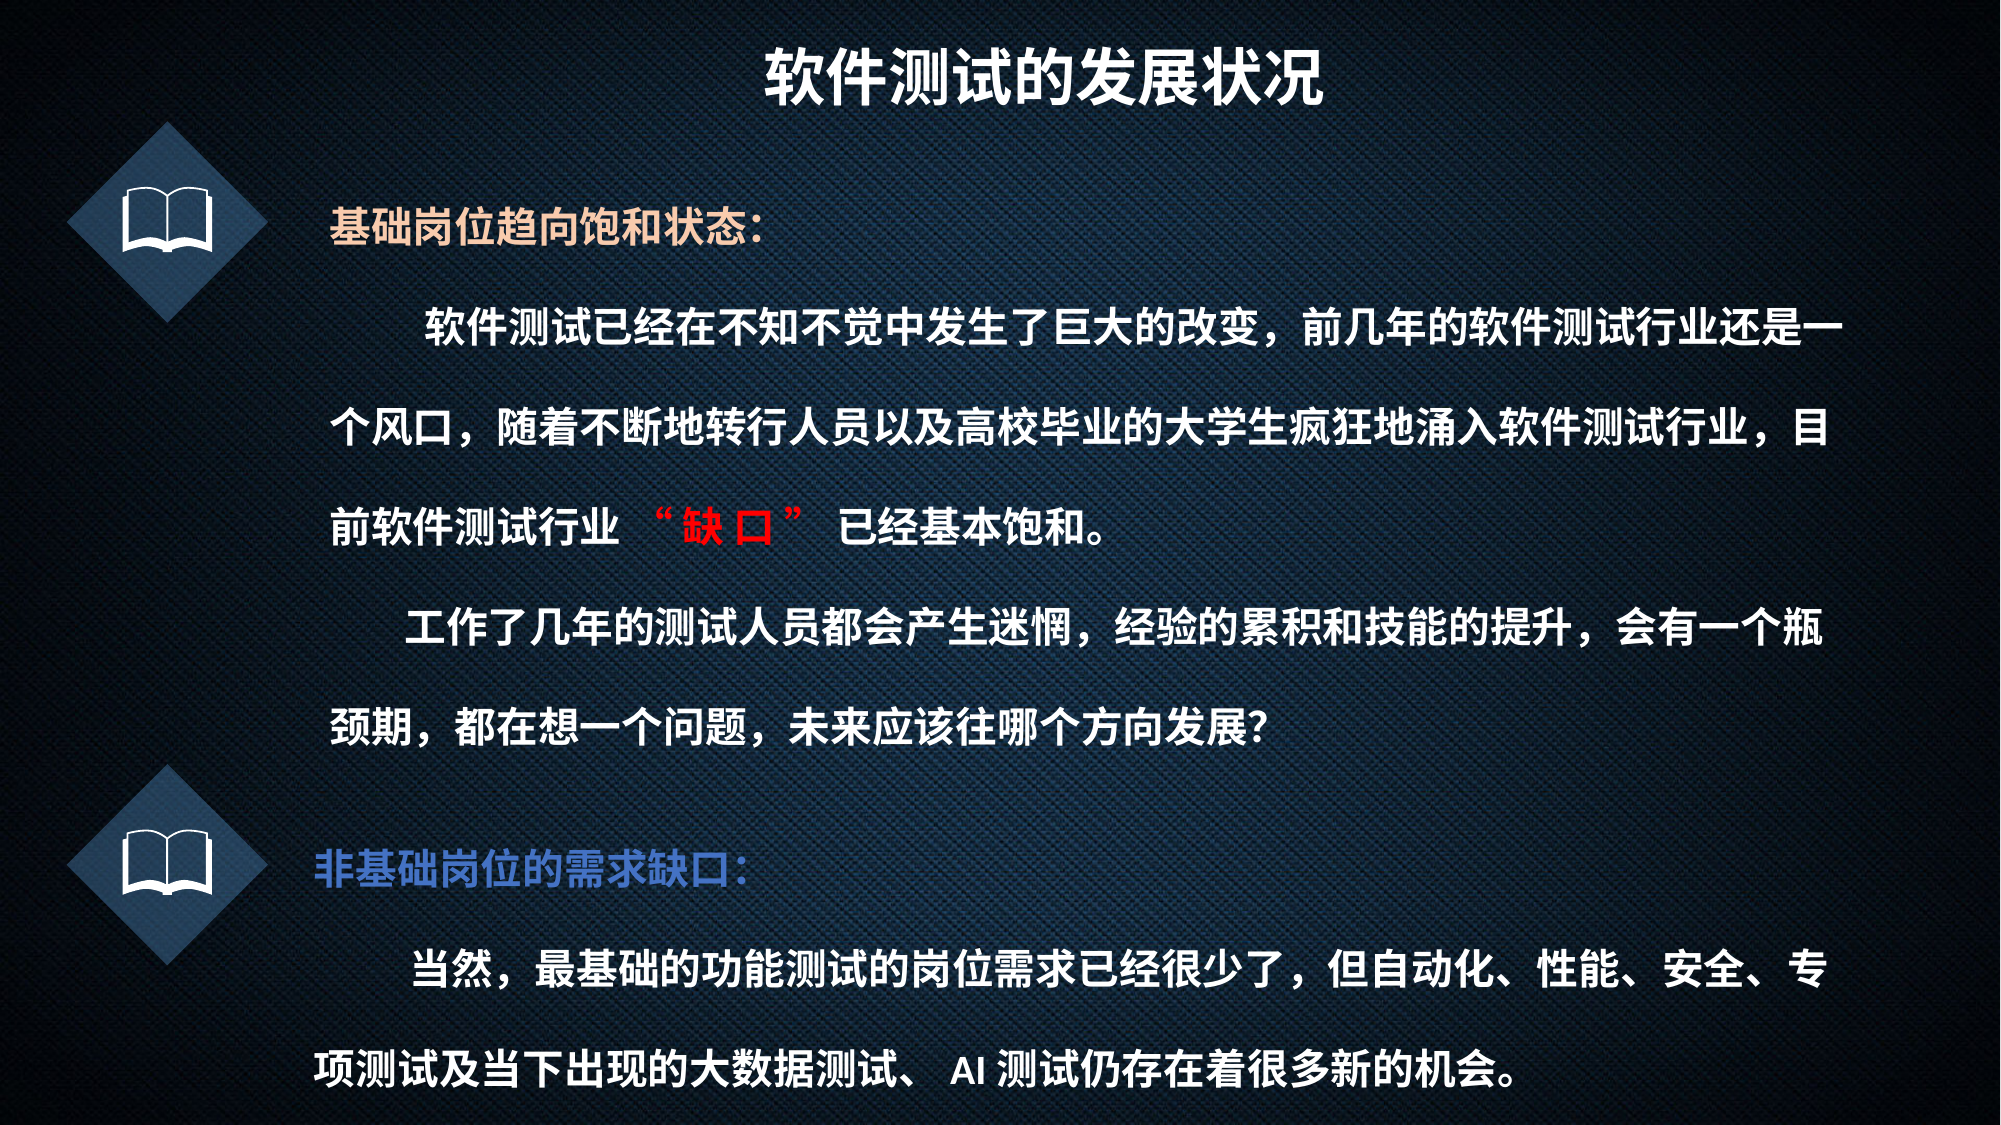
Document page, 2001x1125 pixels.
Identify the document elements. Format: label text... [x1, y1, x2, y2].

picture [0, 0, 2001, 1125]
text_box 软件测试的发展状况 [538, 30, 1551, 121]
text_box 非基础岗位的需求缺口： 当然，最基础的功能测试的岗位需求已经很少了，但自动化、性能、安全、专项测试及当下出现的大数据测试、AI测试仍存在着很多新的机会。 [299, 785, 1849, 1101]
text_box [66, 764, 268, 966]
text_box 基础岗位趋向饱和状态： 软件测试已经在不知不觉中发生了巨大的改变，前几年的软件测试行业还是一个风口，随着不断地转行人员以及高校毕业的大学生疯狂地涌入软件测试行业，目前软件测试行业 “ 缺 口 ” 已经基本饱和。 工作了几年的测试人员都会产生迷惘，经验的累积和技能的提升，会有一个瓶颈期，都在想一个问题，未来应该往哪个方向发展？ [314, 143, 1865, 759]
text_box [66, 121, 269, 323]
